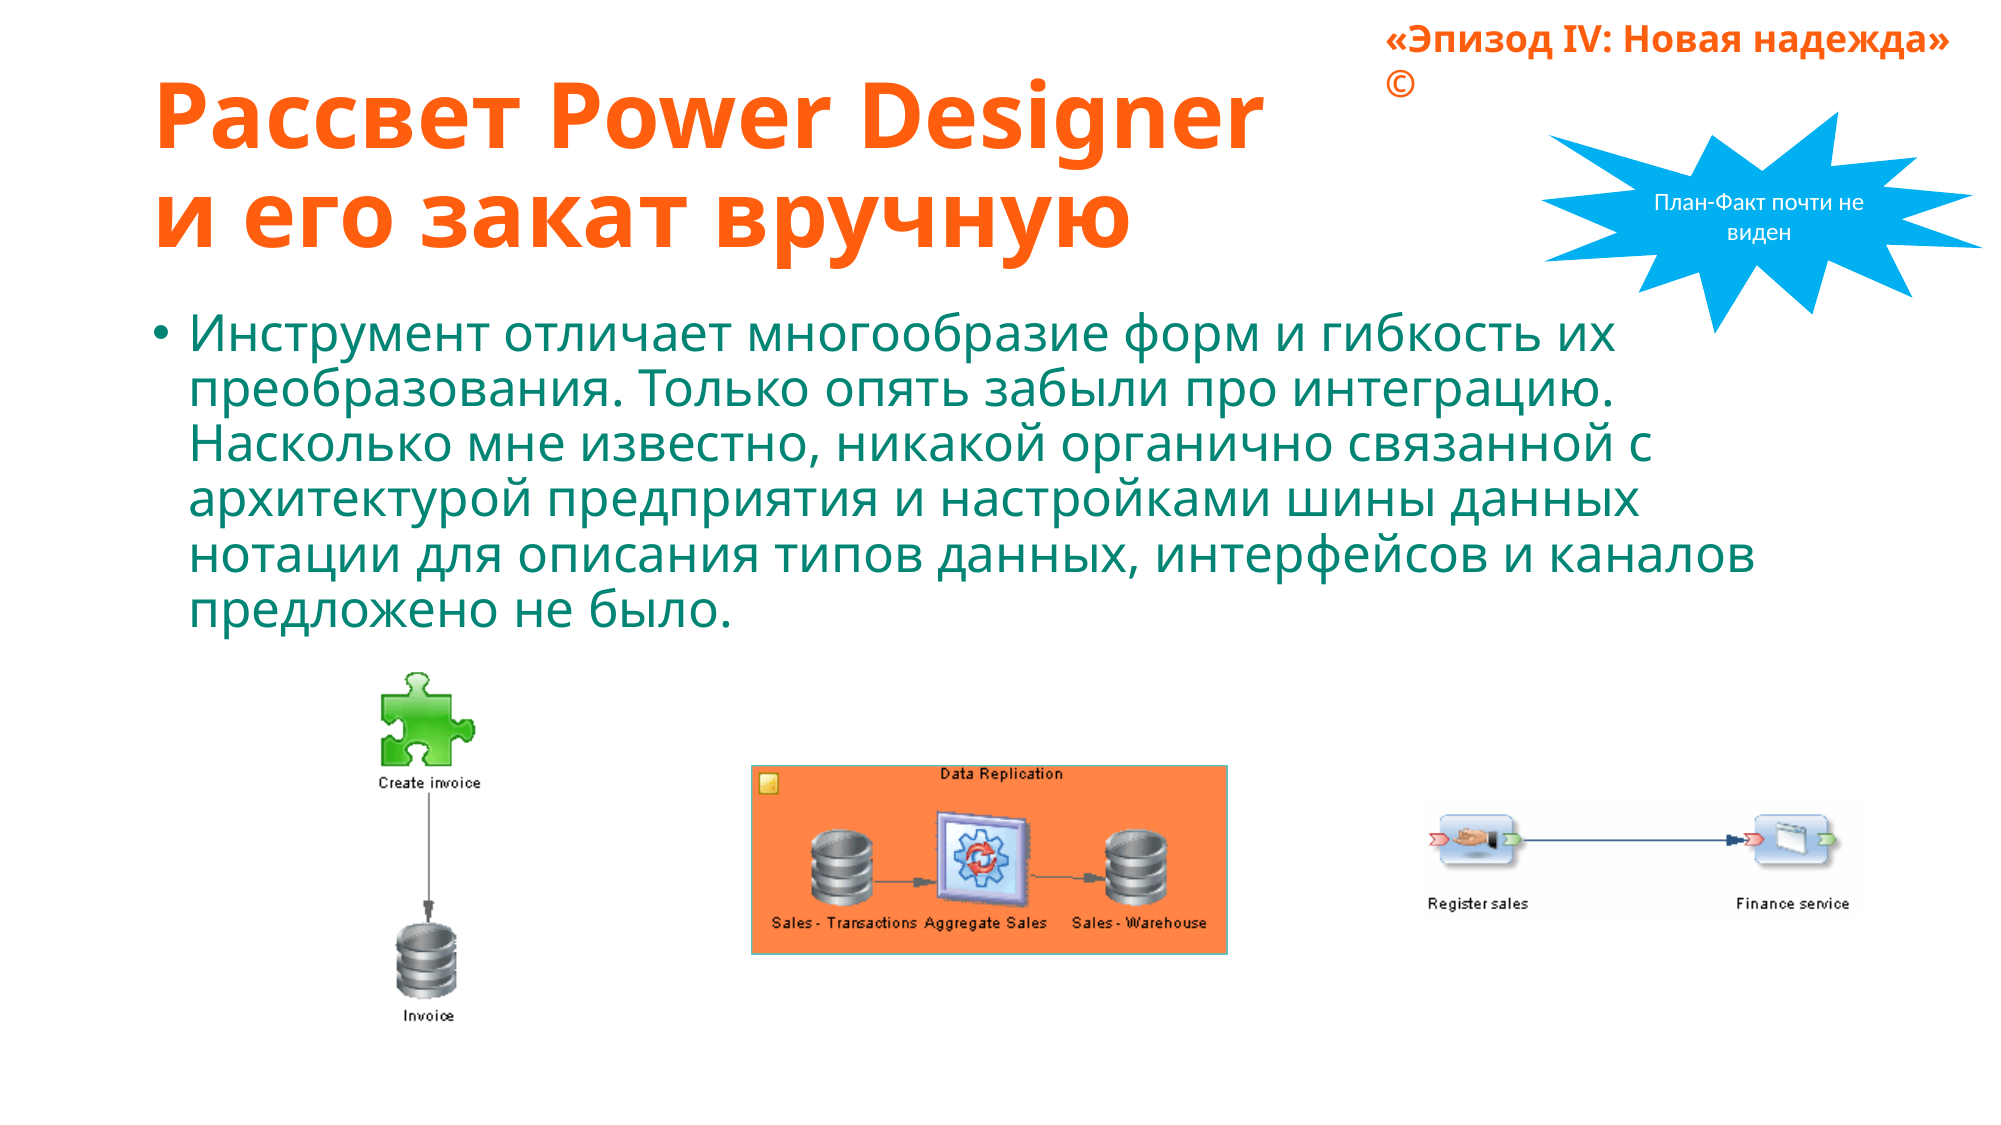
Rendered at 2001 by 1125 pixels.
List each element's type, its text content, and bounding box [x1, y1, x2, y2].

list Инструмент отличает многообразие форм и гибкость их преобразования. Только опять забыли про интеграцию. Насколько мне известно, никакой органично связанной с архитектурой предприятия и настройками шины данных нотации для описания типов данных, интерфейсов и каналов предложено не было. [137, 299, 1863, 650]
picture [372, 671, 488, 1030]
picture [1423, 802, 1863, 917]
text_box План-Факт почти не виден [1540, 113, 1984, 337]
picture [751, 765, 1228, 955]
text_box «Эпизод IV: Новая надежда» © [1370, 7, 2000, 113]
title Рассвет Power Designer и его закат вручную [137, 59, 1297, 278]
